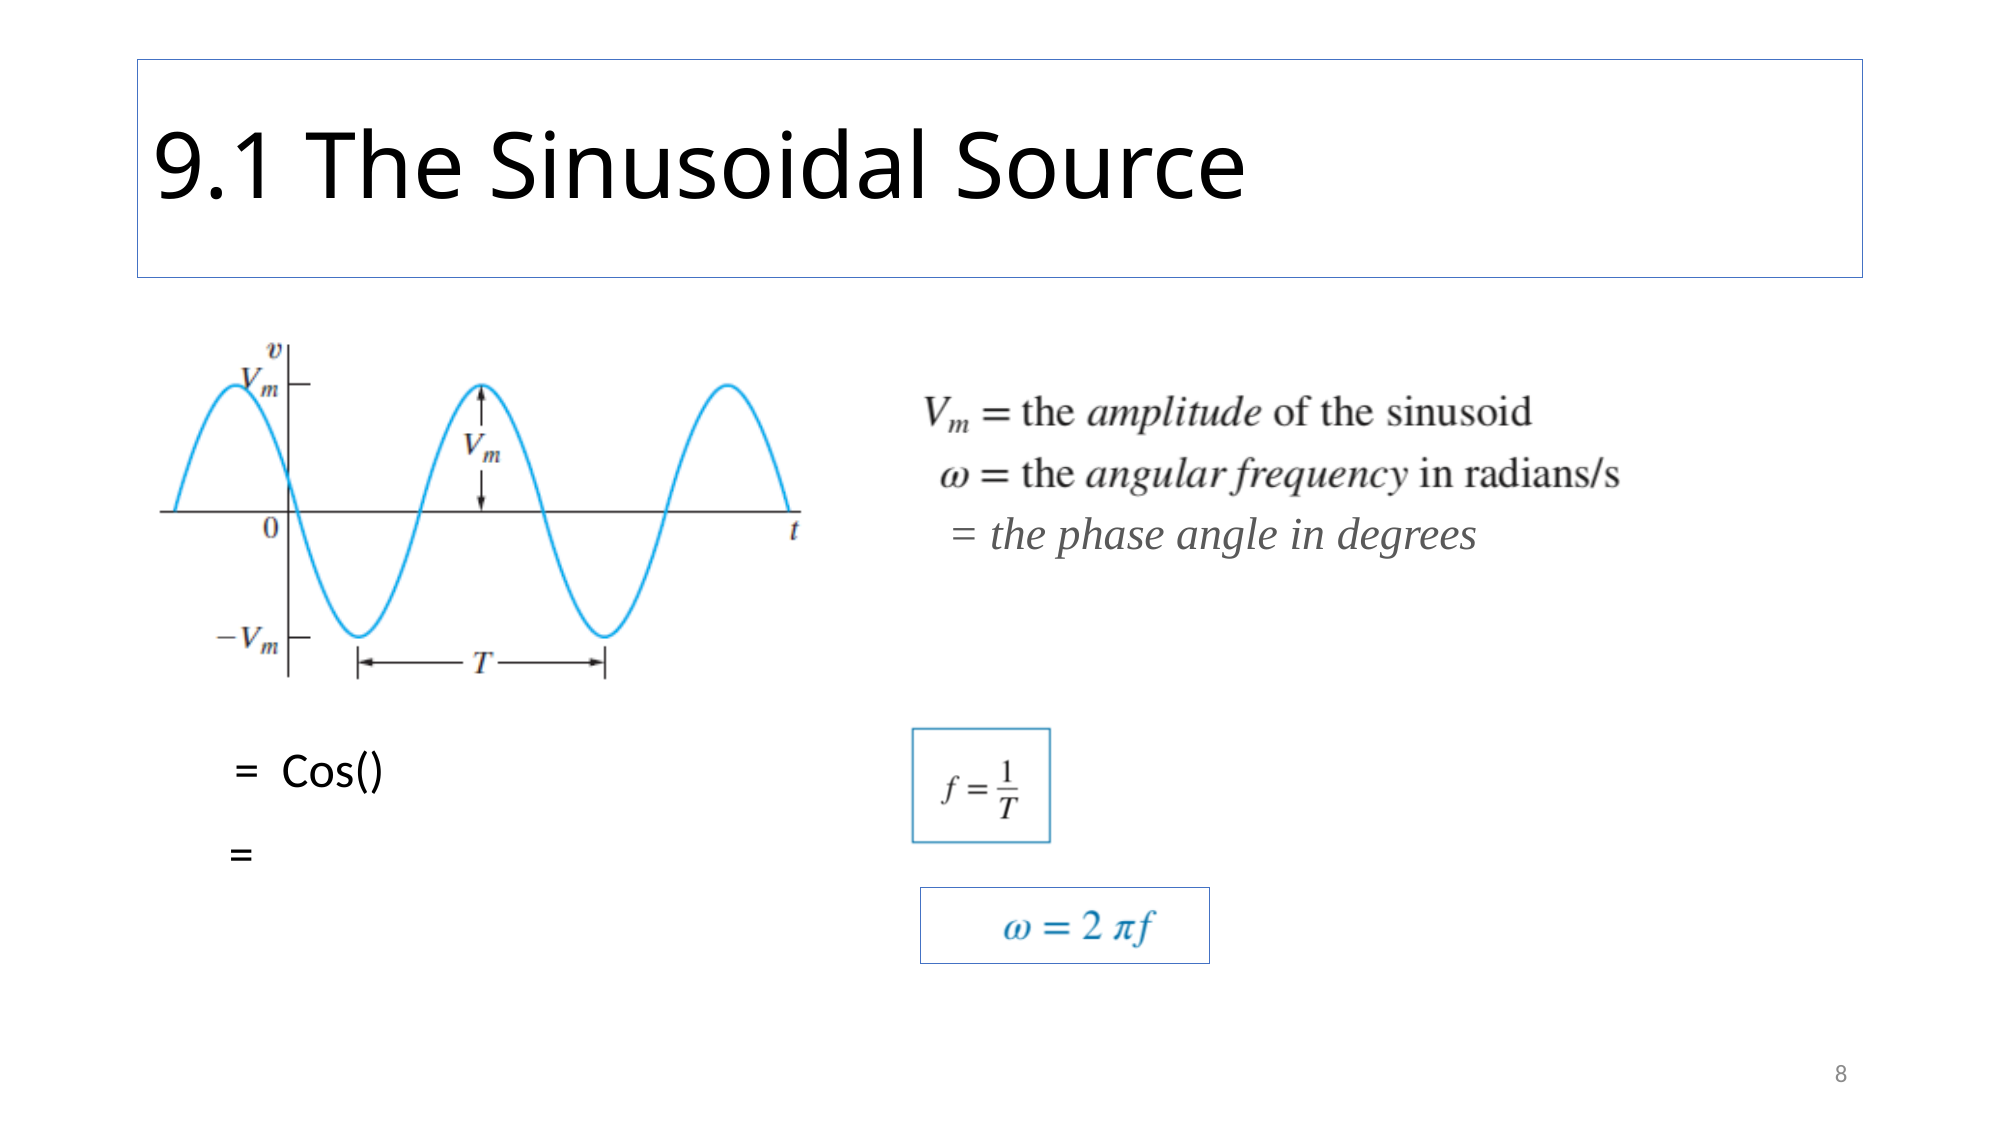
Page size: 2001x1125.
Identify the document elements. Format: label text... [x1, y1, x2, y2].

slide_number 8 [1412, 1042, 1863, 1103]
picture [141, 316, 815, 697]
picture [861, 357, 1746, 504]
title 9.1 The Sinusoidal Source [137, 59, 1863, 278]
picture [872, 710, 1079, 857]
picture [920, 887, 1210, 964]
